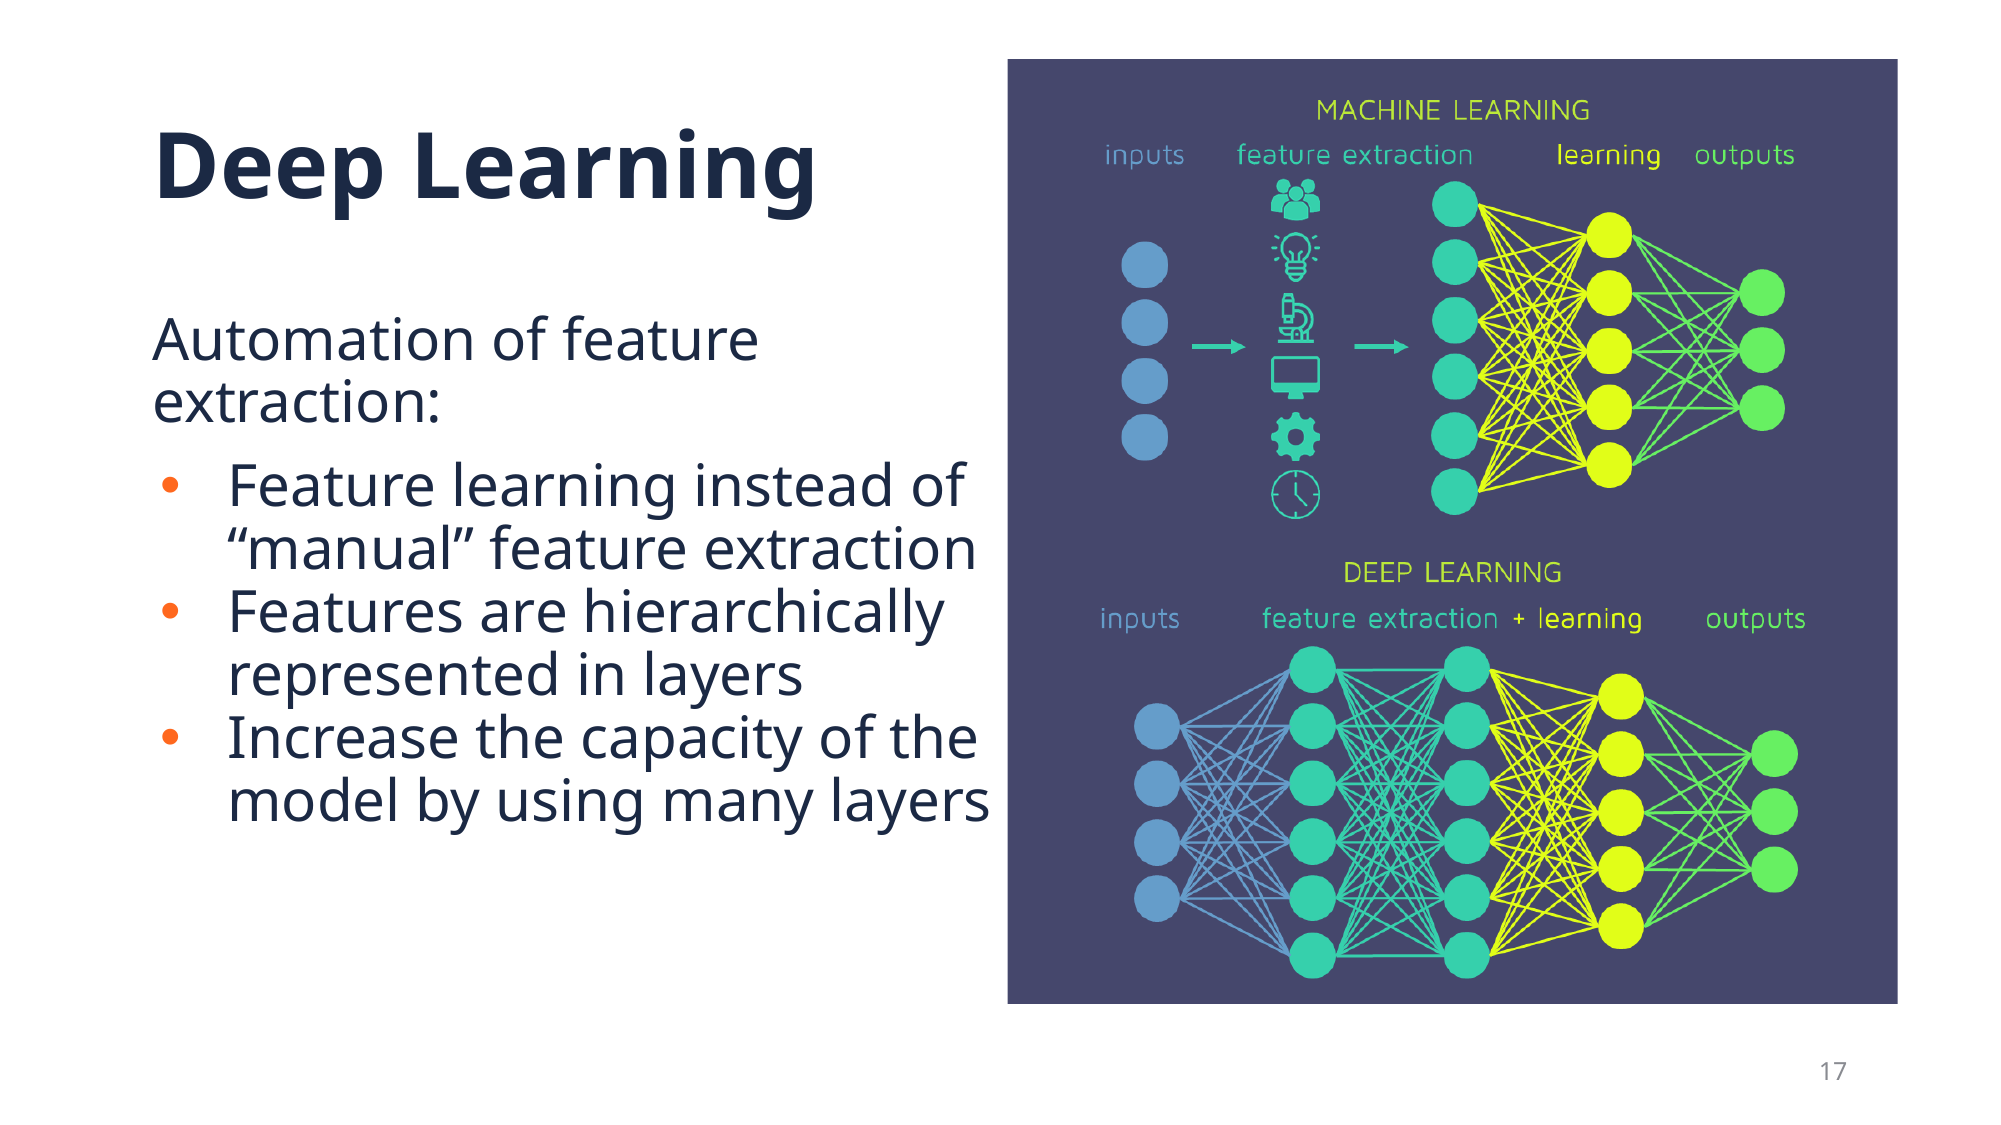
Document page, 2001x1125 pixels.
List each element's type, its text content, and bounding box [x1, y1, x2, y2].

list Automation of feature extraction: Feature learning instead of “manual” feature extraction Features are hierarchically represented in layers Increase the capacity of the model by using many layers [137, 302, 1002, 1004]
title Deep Learning [137, 59, 1006, 278]
slide_number ‹#› [1412, 1042, 1863, 1103]
picture [1007, 59, 1898, 1004]
